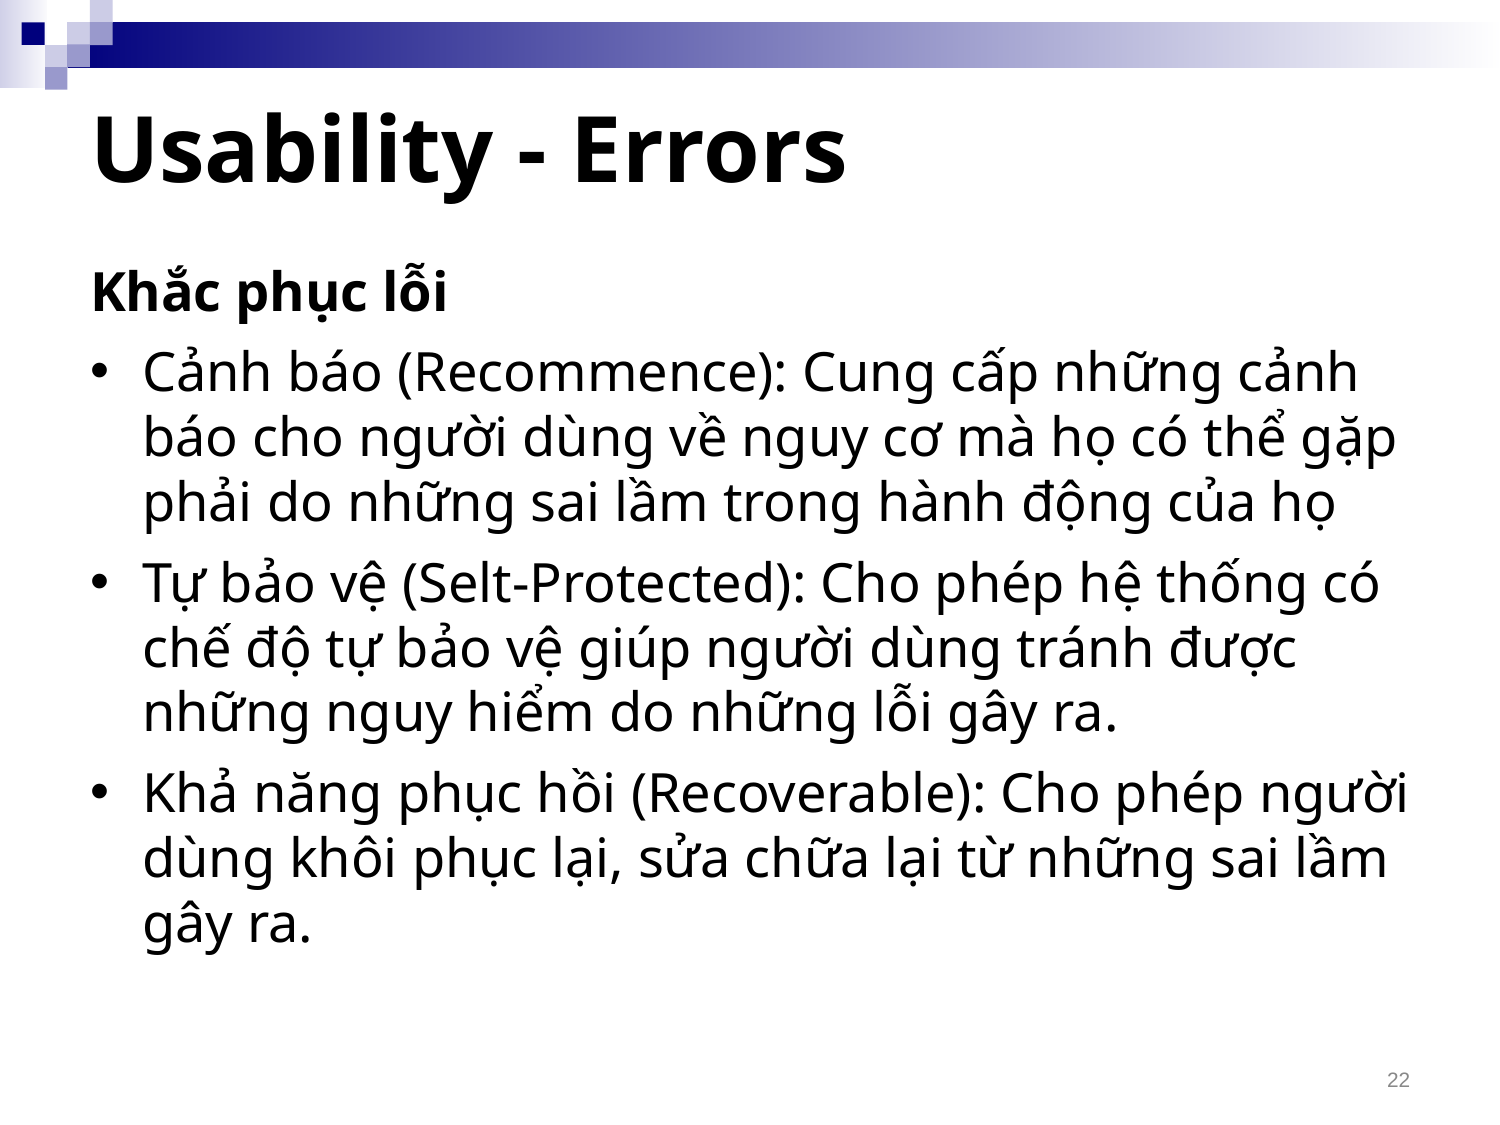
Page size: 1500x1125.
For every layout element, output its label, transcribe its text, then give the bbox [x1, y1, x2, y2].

title Usability - Errors [75, 67, 1425, 225]
list Khắc phục lỗi Cảnh báo (Recommence): Cung cấp những cảnh báo cho người dùng về nguy cơ mà họ có thể gặp phải do những sai lầm trong hành động của họ Tự bảo vệ (Selt-Protected): Cho phép hệ thống có chế độ tự bảo vệ giúp người dùng tránh được những nguy hiểm do những lỗi gây ra. Khả năng phục hồi (Recoverable): Cho phép người dùng khôi phục lại, sửa chữa lại từ những sai lầm gây ra. [75, 249, 1425, 1025]
slide_number 22 [1074, 1053, 1425, 1106]
